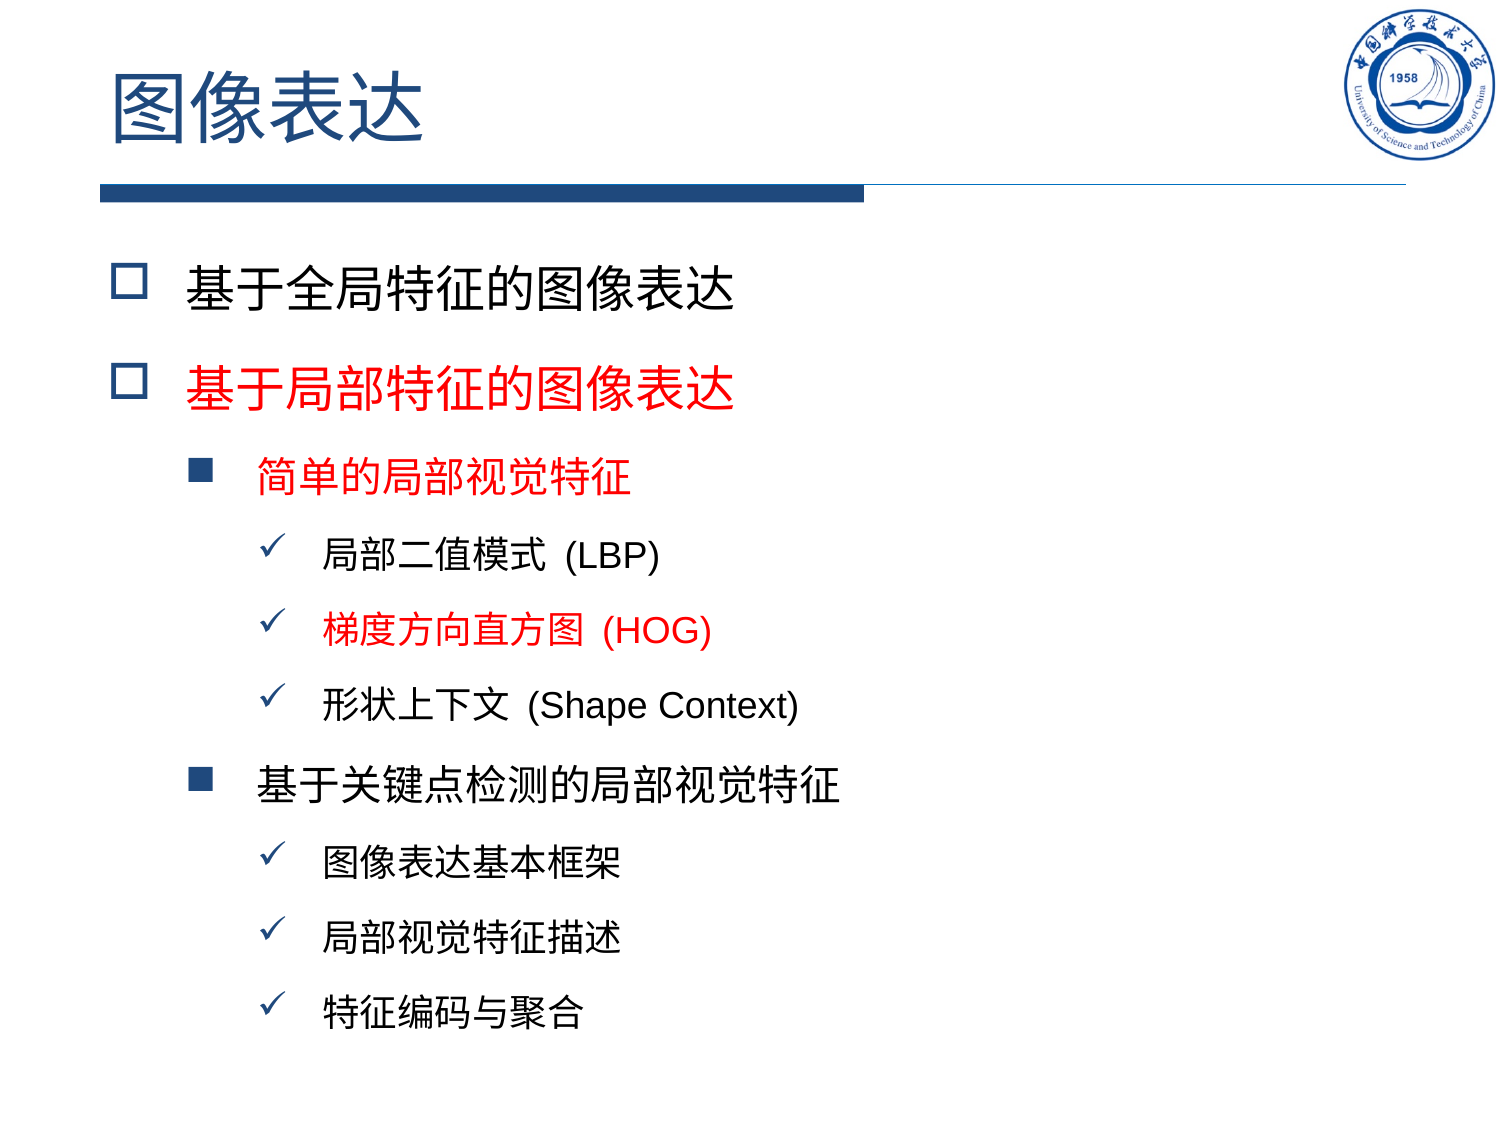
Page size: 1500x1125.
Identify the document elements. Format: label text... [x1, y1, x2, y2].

list 基于全局特征的图像表达 基于局部特征的图像表达 简单的局部视觉特征 局部二值模式 (LBP) 梯度方向直方图 (HOG) 形状上下文 (Shape Context) 基于关键点检测的局部视觉特征 图像表达基本框架 局部视觉特征描述 特征编码与聚合 [92, 220, 1406, 1035]
picture [1333, 1, 1500, 161]
title 图像表达 [94, 50, 1407, 161]
